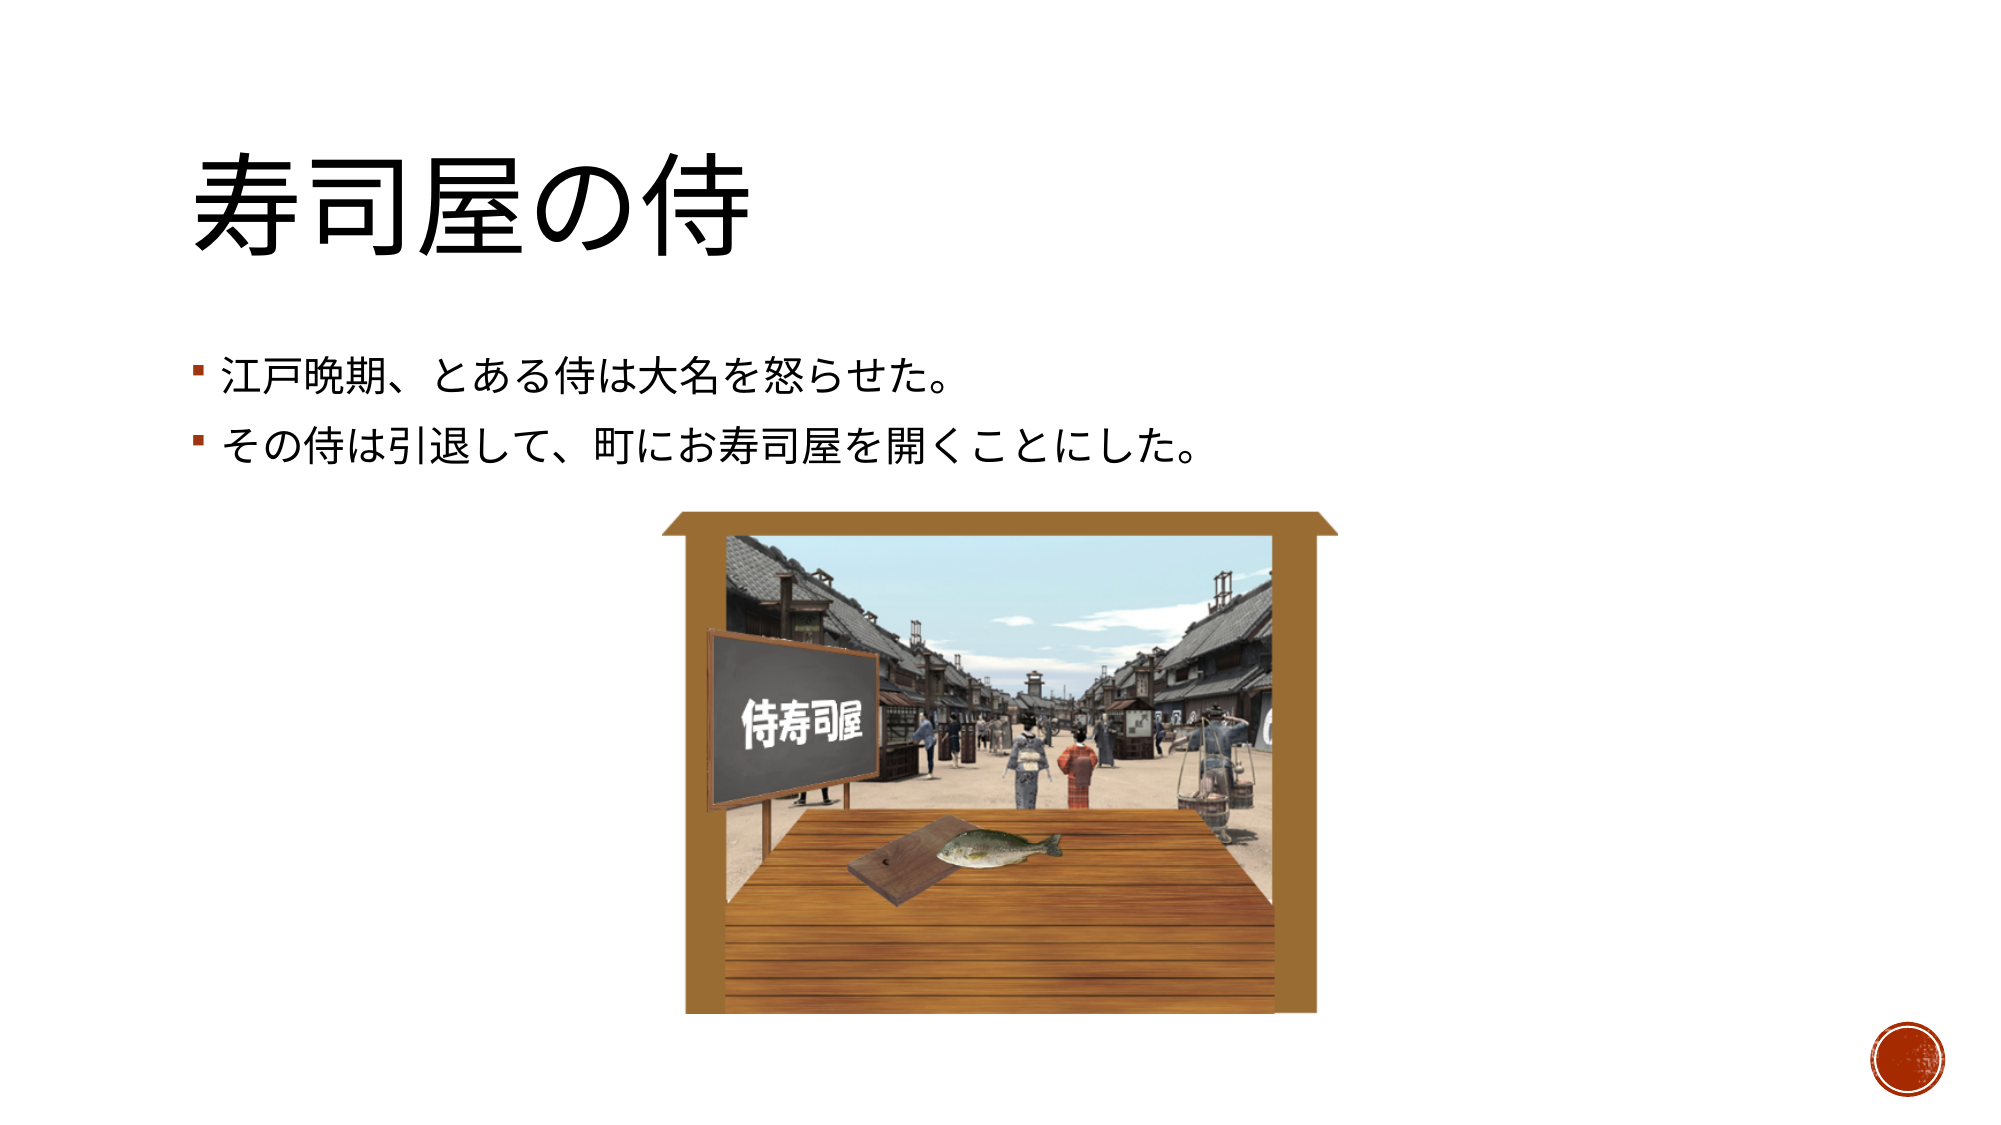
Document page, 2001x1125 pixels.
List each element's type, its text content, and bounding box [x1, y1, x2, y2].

title 寿司屋の侍 [175, 79, 1826, 344]
picture [662, 506, 1338, 1014]
list 江戸晩期、とある侍は大名を怒らせた。 その侍は引退して、町にお寿司屋を開くことにした。 [175, 348, 1826, 1013]
